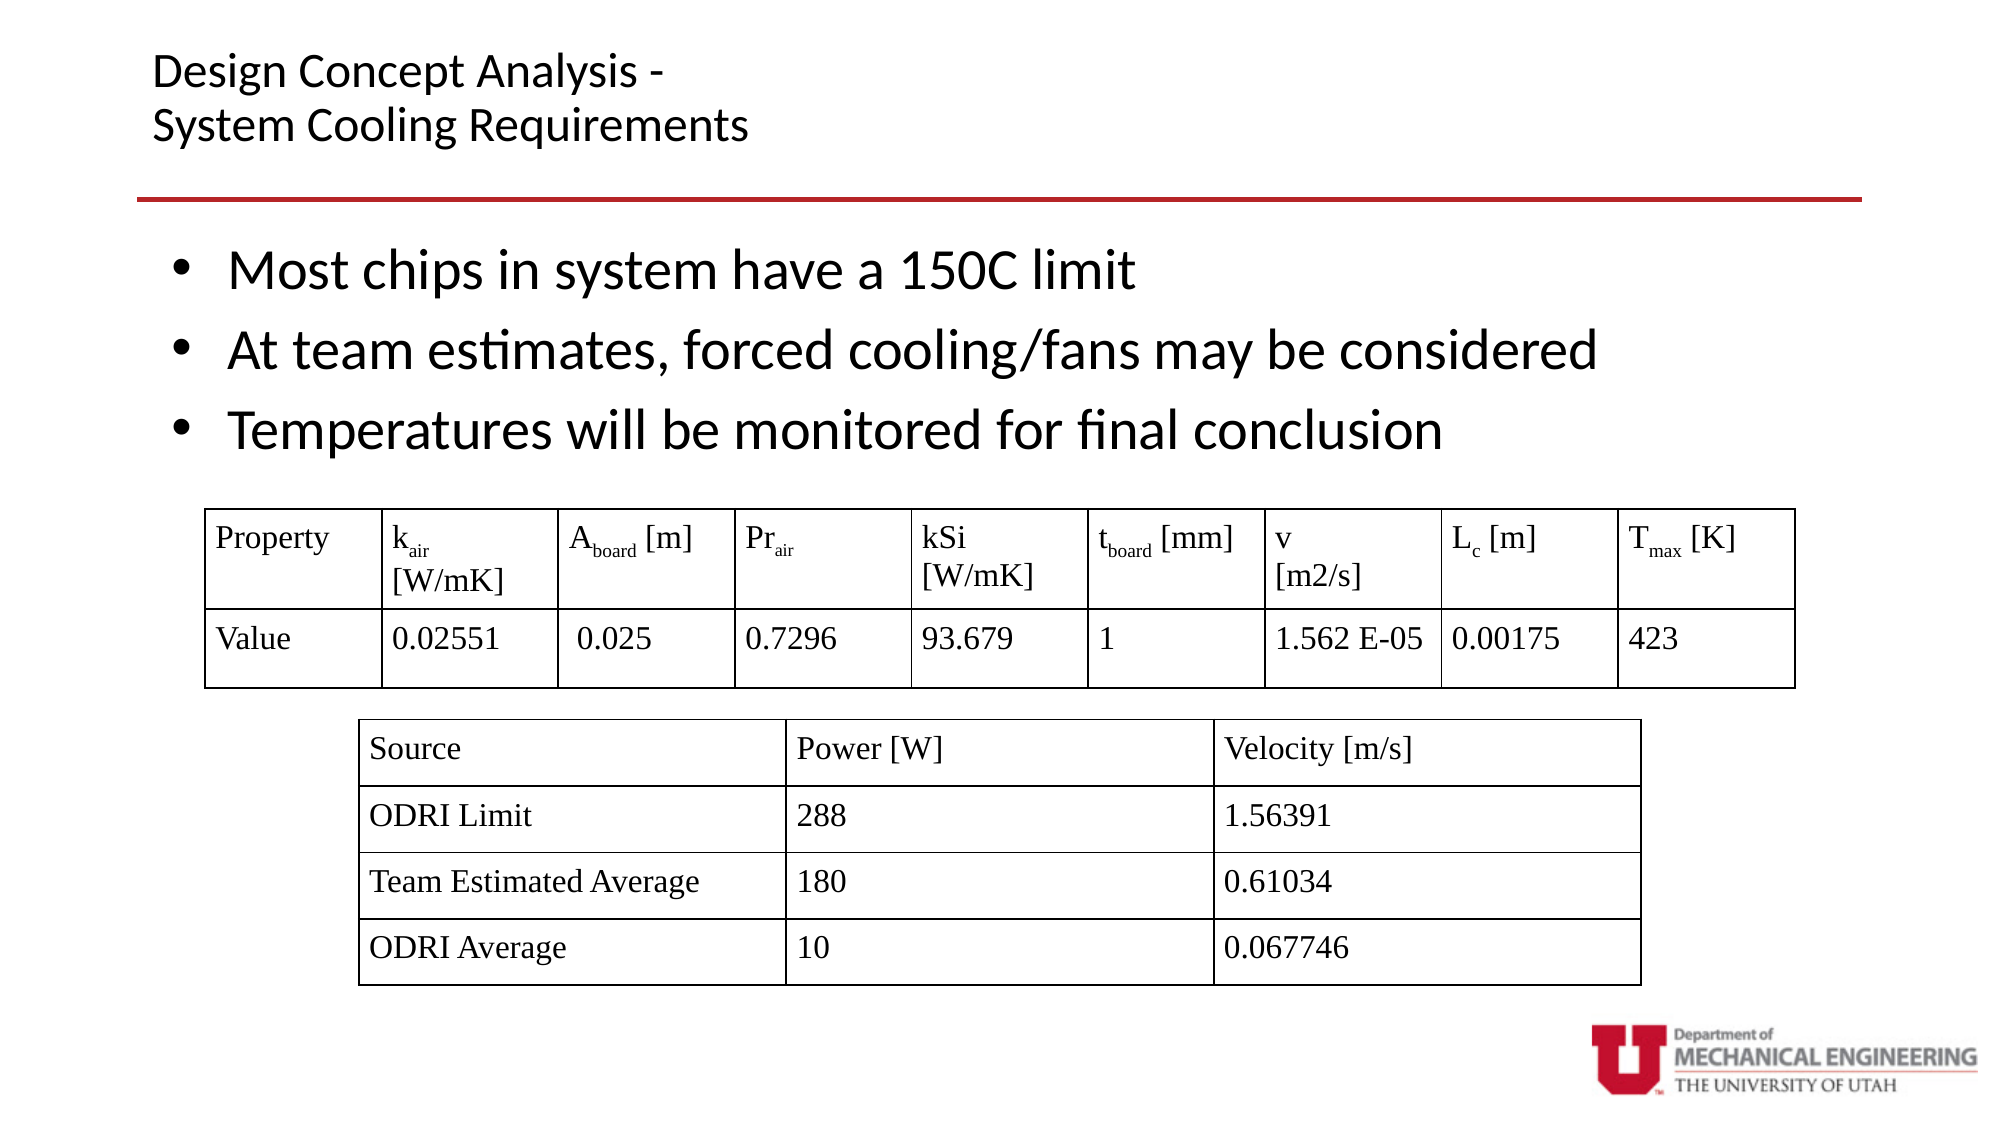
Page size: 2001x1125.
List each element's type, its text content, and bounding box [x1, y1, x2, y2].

table_cell 0.7296 [736, 610, 911, 687]
table_cell Value [206, 610, 381, 687]
table_cell 0.02551 [383, 610, 557, 687]
table_cell 0.61034 [1215, 853, 1640, 918]
table_cell 0.067746 [1215, 920, 1640, 984]
table_header Lc [m] [1442, 510, 1617, 608]
table_header kair [W/mK] [383, 510, 557, 608]
table_header v [m2/s] [1266, 510, 1441, 608]
table_cell 1.56391 [1215, 787, 1640, 852]
table_cell 10 [787, 920, 1213, 984]
table_header Property [206, 510, 381, 608]
table_cell ODRI Average [360, 920, 785, 984]
table_cell 0.00175 [1442, 610, 1617, 687]
table_cell ODRI Limit [360, 787, 785, 852]
table_header Tmax [K] [1619, 510, 1794, 608]
table_cell 288 [787, 787, 1213, 852]
title Design Concept Analysis - System Cooling Requirements [137, 37, 1863, 160]
table_header Prair [736, 510, 911, 608]
table_header Power [W] [787, 720, 1213, 785]
picture [1591, 990, 1978, 1112]
table_cell 93.679 [912, 610, 1087, 687]
table_cell 423 [1619, 610, 1794, 687]
table_header Velocity [m/s] [1215, 720, 1640, 785]
table_header Source [360, 720, 785, 785]
list Most chips in system have a 150C limit At team estimates, forced cooling/fans may be considered Temperatures will be monitored for final conclusion [137, 213, 1863, 986]
table_cell 0.025 [559, 610, 734, 687]
table_cell 1 [1089, 610, 1264, 687]
table_cell 1.562 E-05 [1266, 610, 1441, 687]
table_header kSi [W/mK] [912, 510, 1087, 608]
table_header tboard [mm] [1089, 510, 1264, 608]
table_cell 180 [787, 853, 1213, 918]
table_header Aboard [m] [559, 510, 734, 608]
table_cell Team Estimated Average [360, 853, 785, 918]
